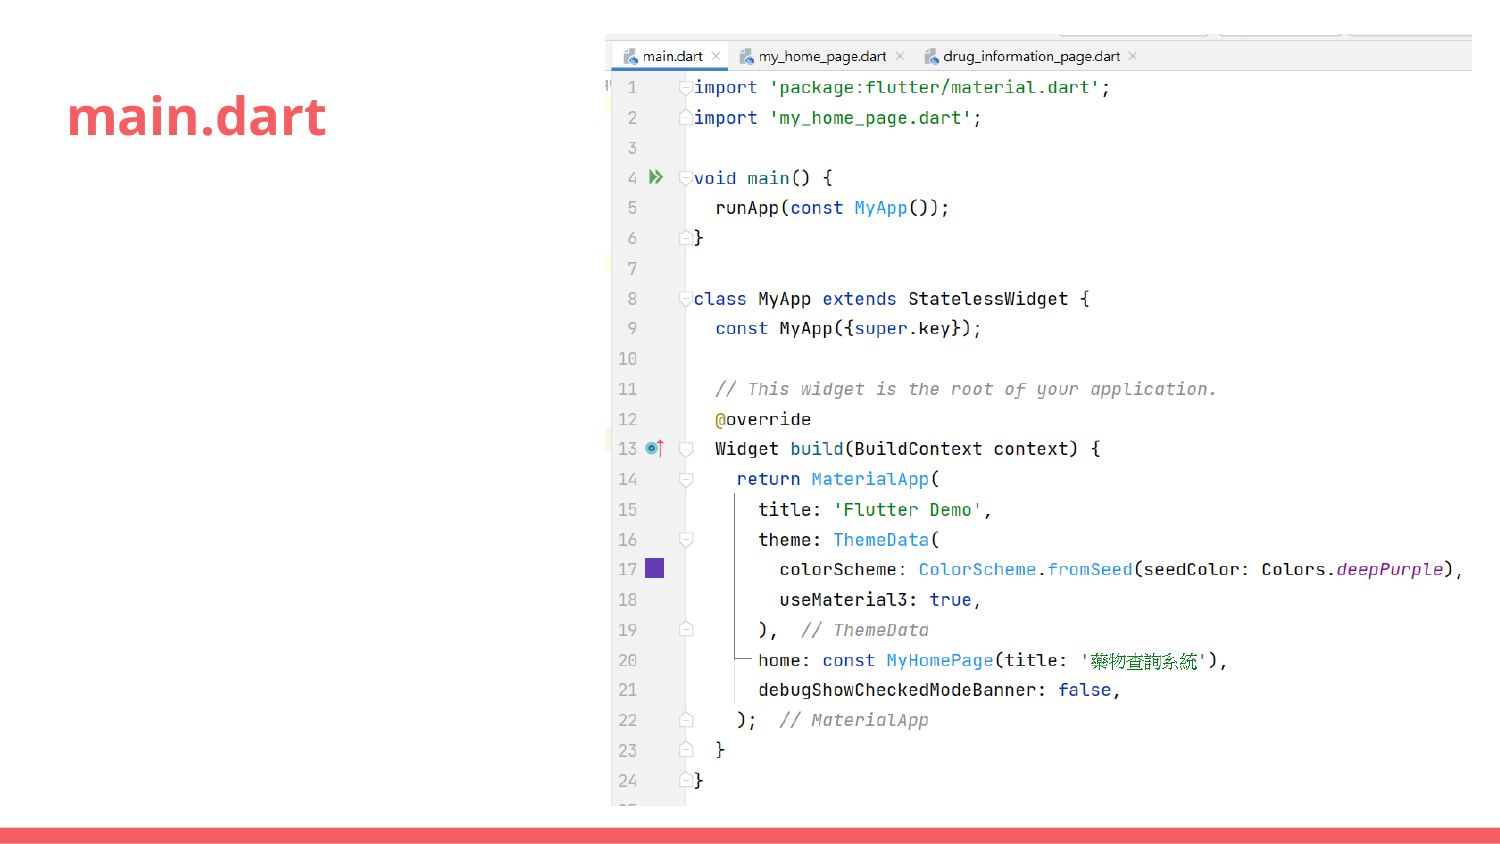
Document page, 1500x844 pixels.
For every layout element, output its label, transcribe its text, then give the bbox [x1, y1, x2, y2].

picture [605, 33, 1473, 807]
title main.dart [51, 64, 600, 167]
